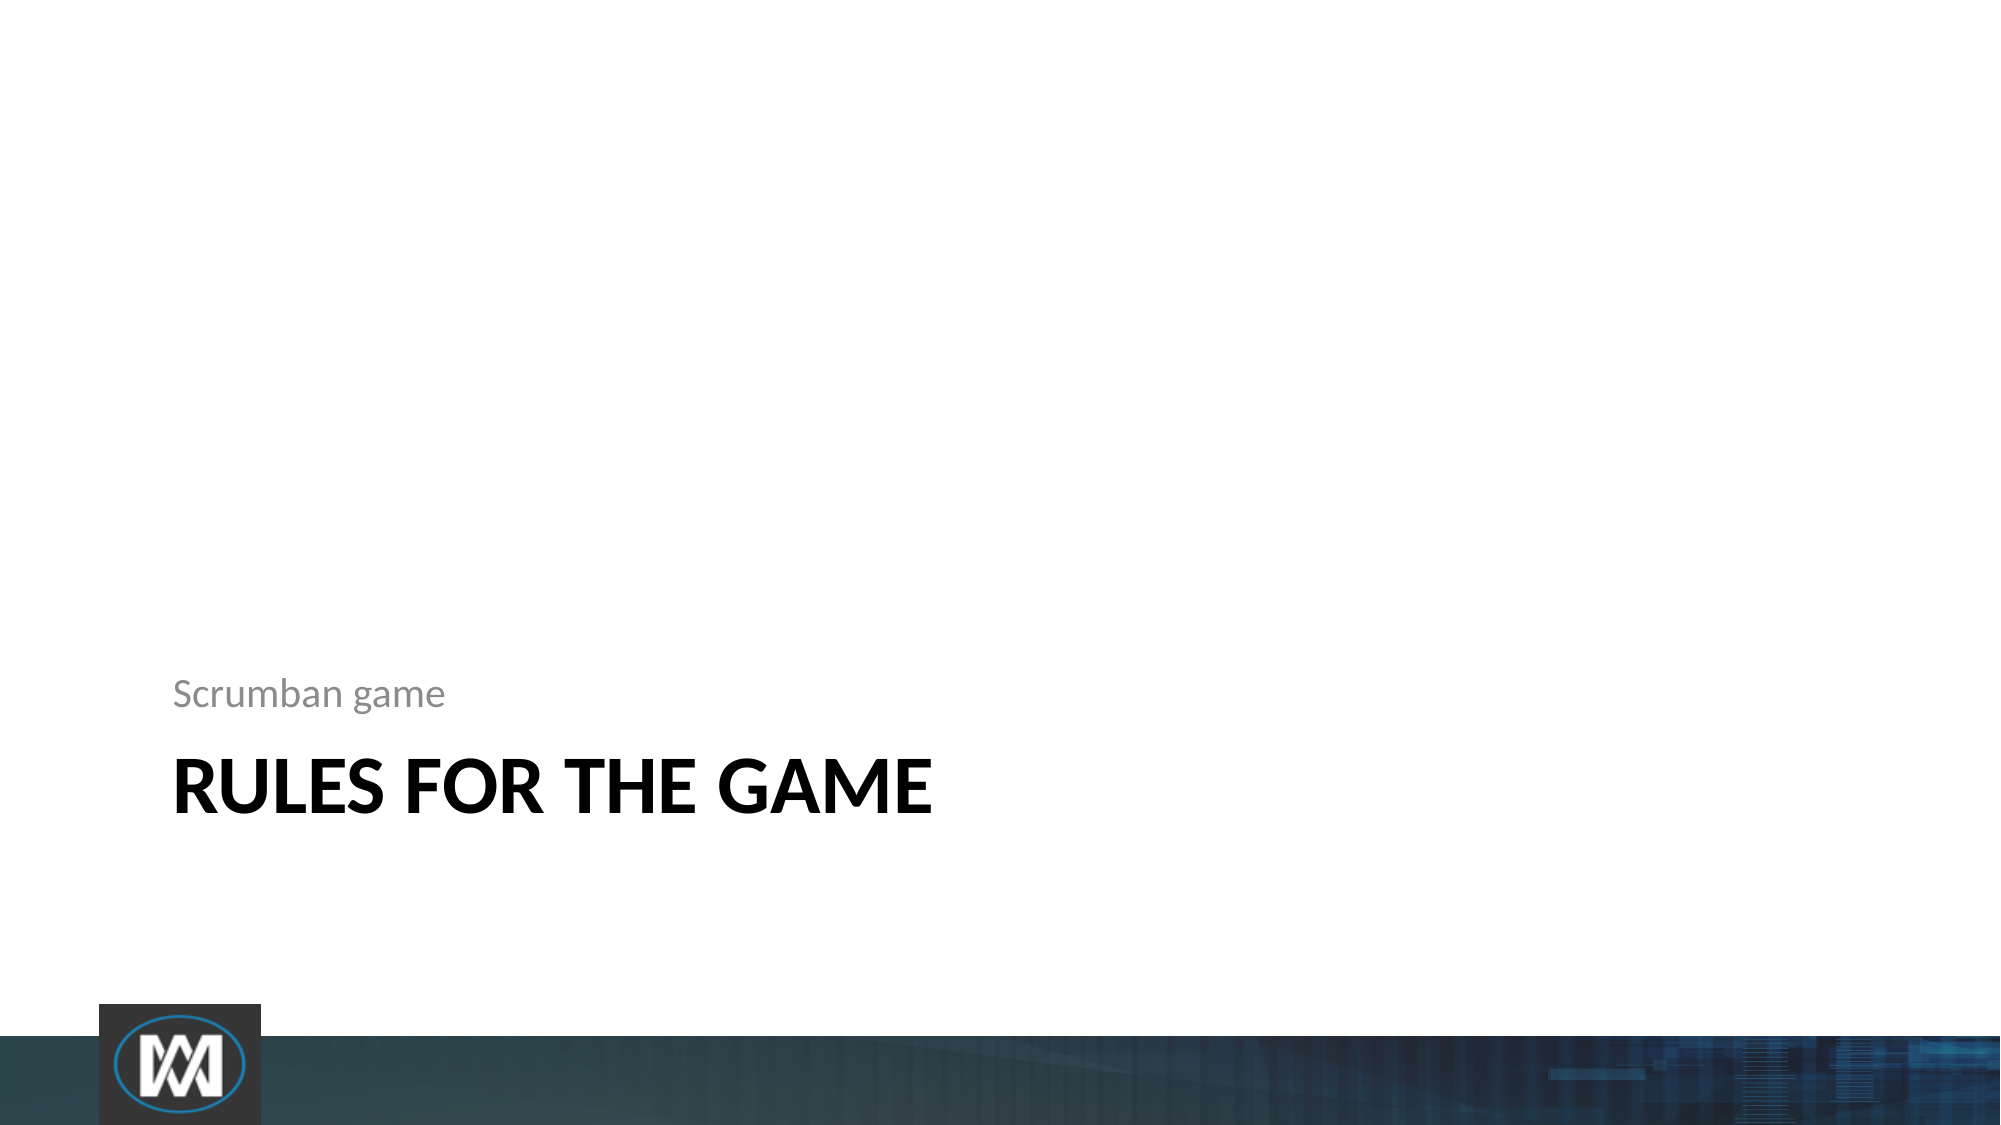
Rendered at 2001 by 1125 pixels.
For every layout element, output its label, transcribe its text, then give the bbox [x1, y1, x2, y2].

title Rules for the game [157, 723, 1858, 947]
list Scrumban game [157, 476, 1858, 723]
picture [0, 1004, 2000, 1125]
